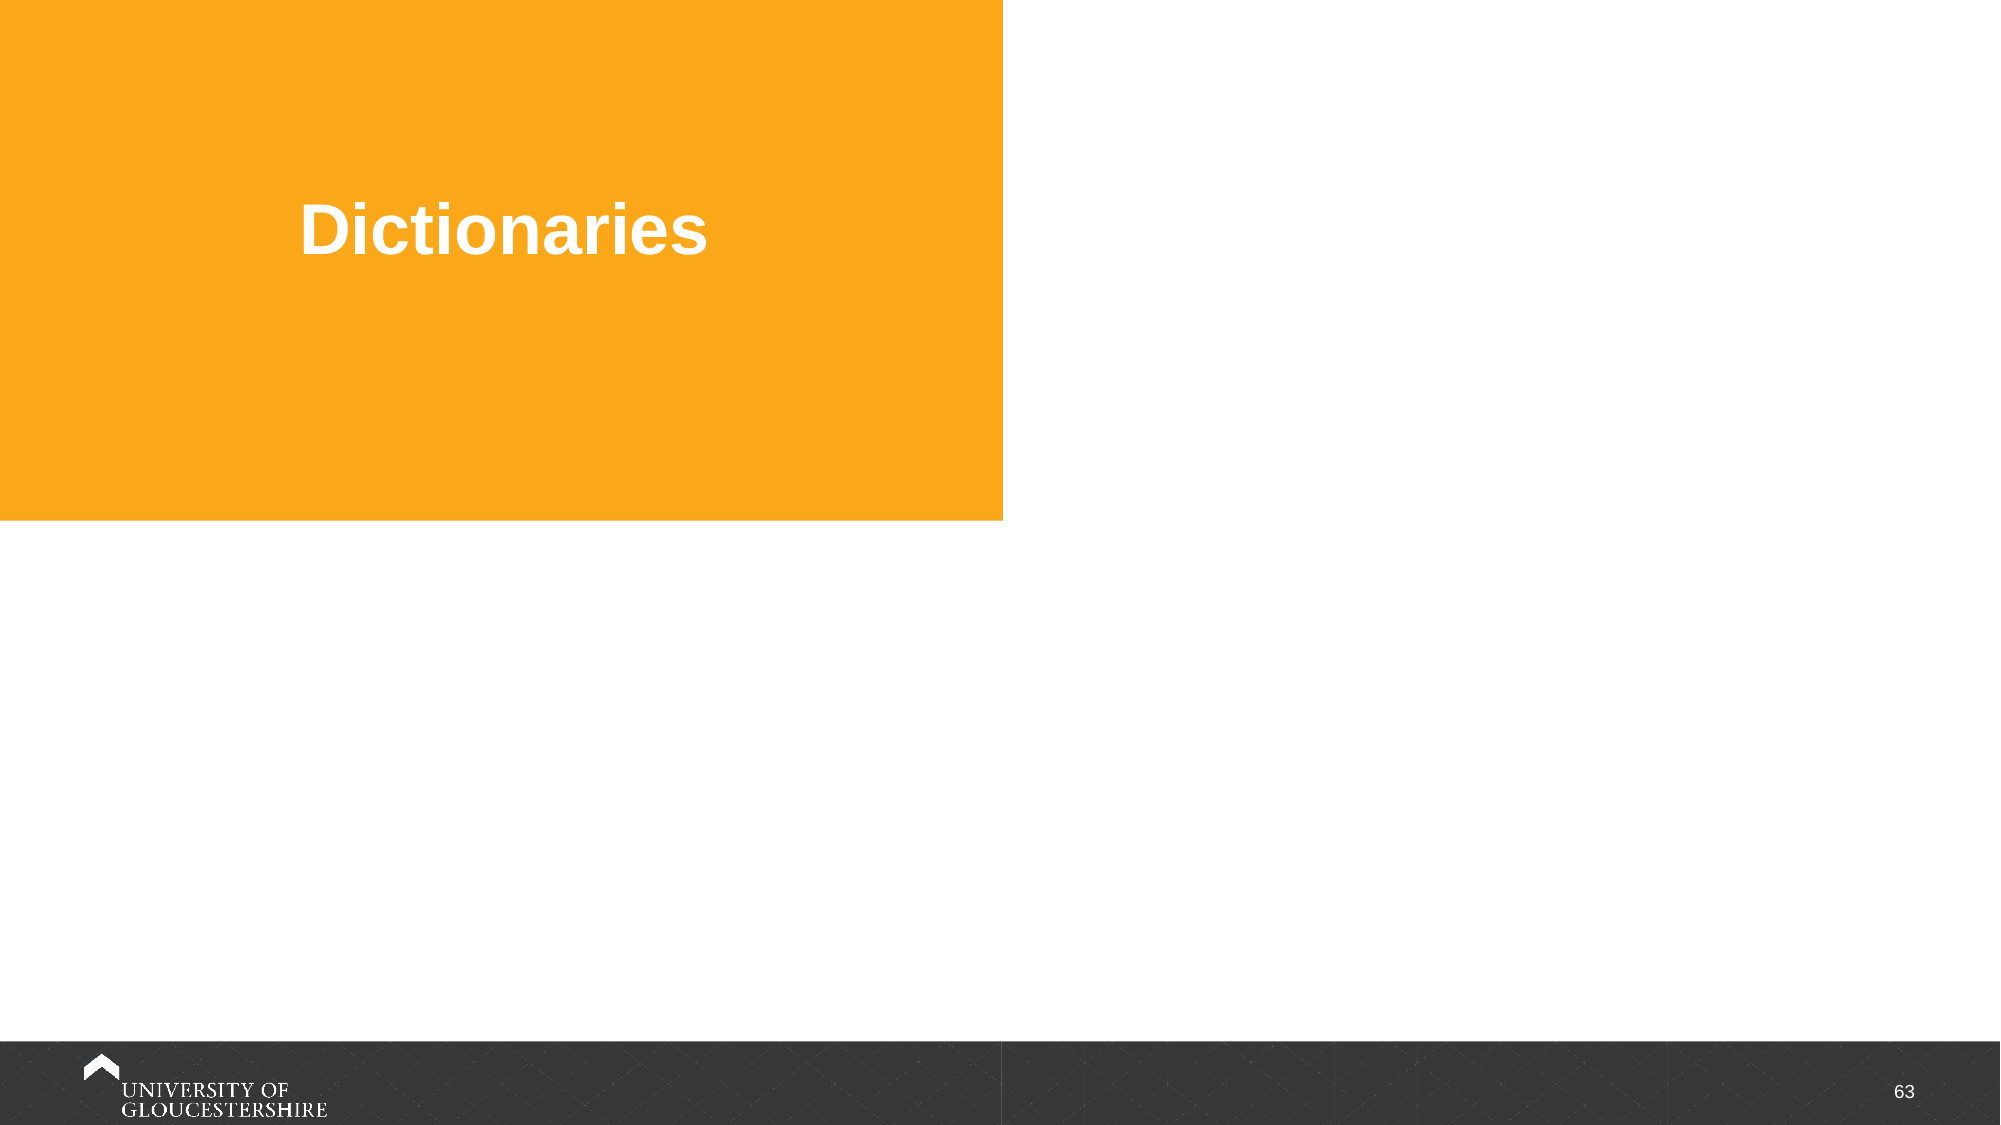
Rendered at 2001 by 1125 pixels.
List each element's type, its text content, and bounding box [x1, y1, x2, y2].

title Dictionaries [75, 201, 975, 320]
picture [0, 1041, 2001, 1125]
